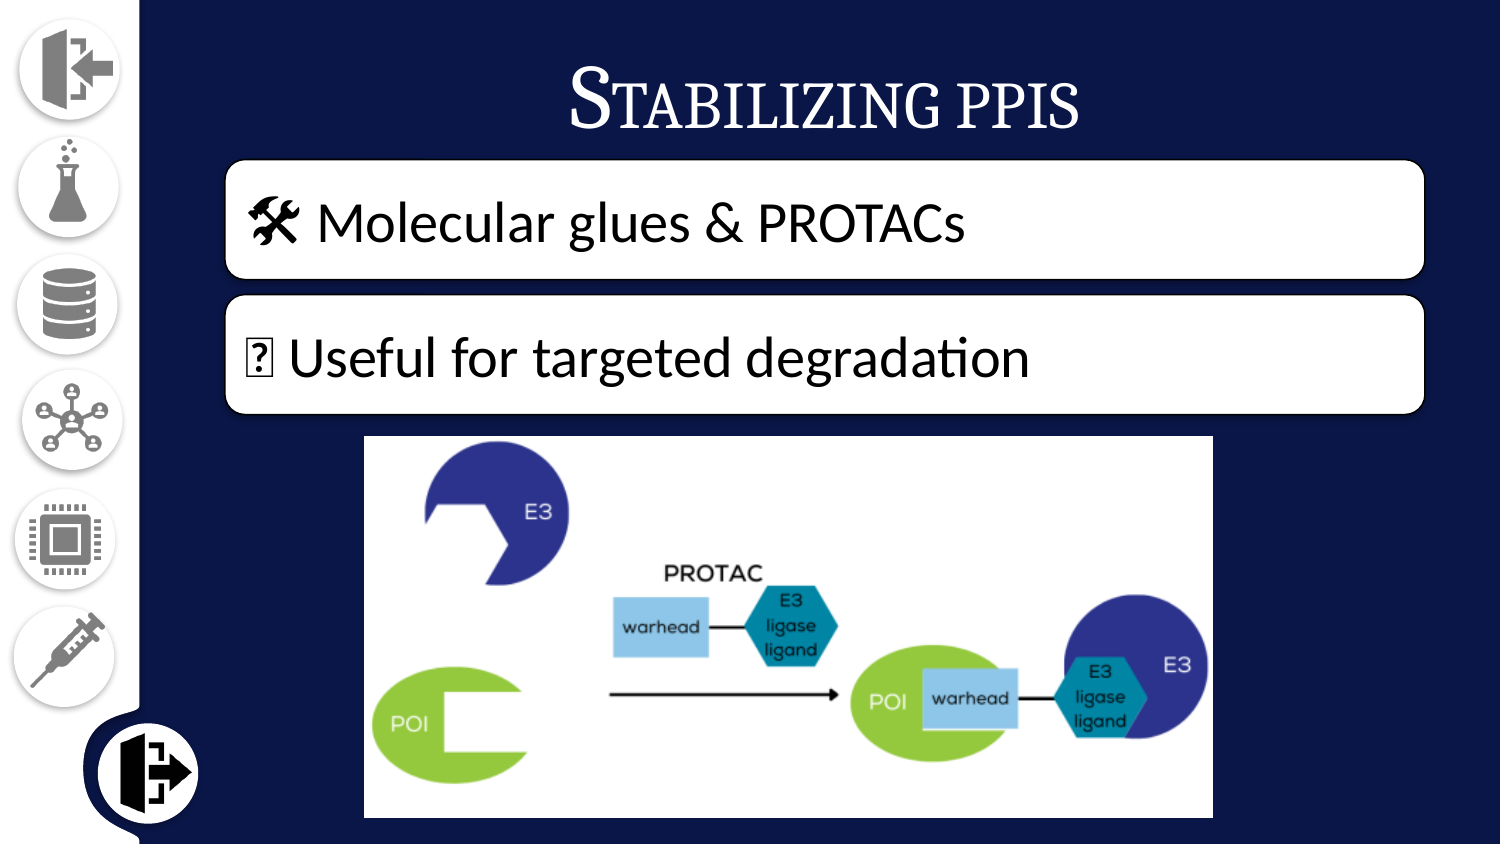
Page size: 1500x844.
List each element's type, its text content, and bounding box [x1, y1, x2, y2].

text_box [19, 18, 122, 120]
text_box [21, 369, 123, 471]
picture [364, 436, 1213, 818]
text_box STABILIZING PPIS [555, 29, 1095, 155]
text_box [13, 605, 115, 708]
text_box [16, 253, 118, 355]
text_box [97, 723, 201, 824]
text_box [0, 0, 141, 844]
text_box 📌 Useful for targeted degradation [224, 293, 1426, 416]
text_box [17, 135, 119, 238]
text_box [14, 488, 116, 590]
text_box 🛠️ Molecular glues & PROTACs [224, 158, 1426, 281]
